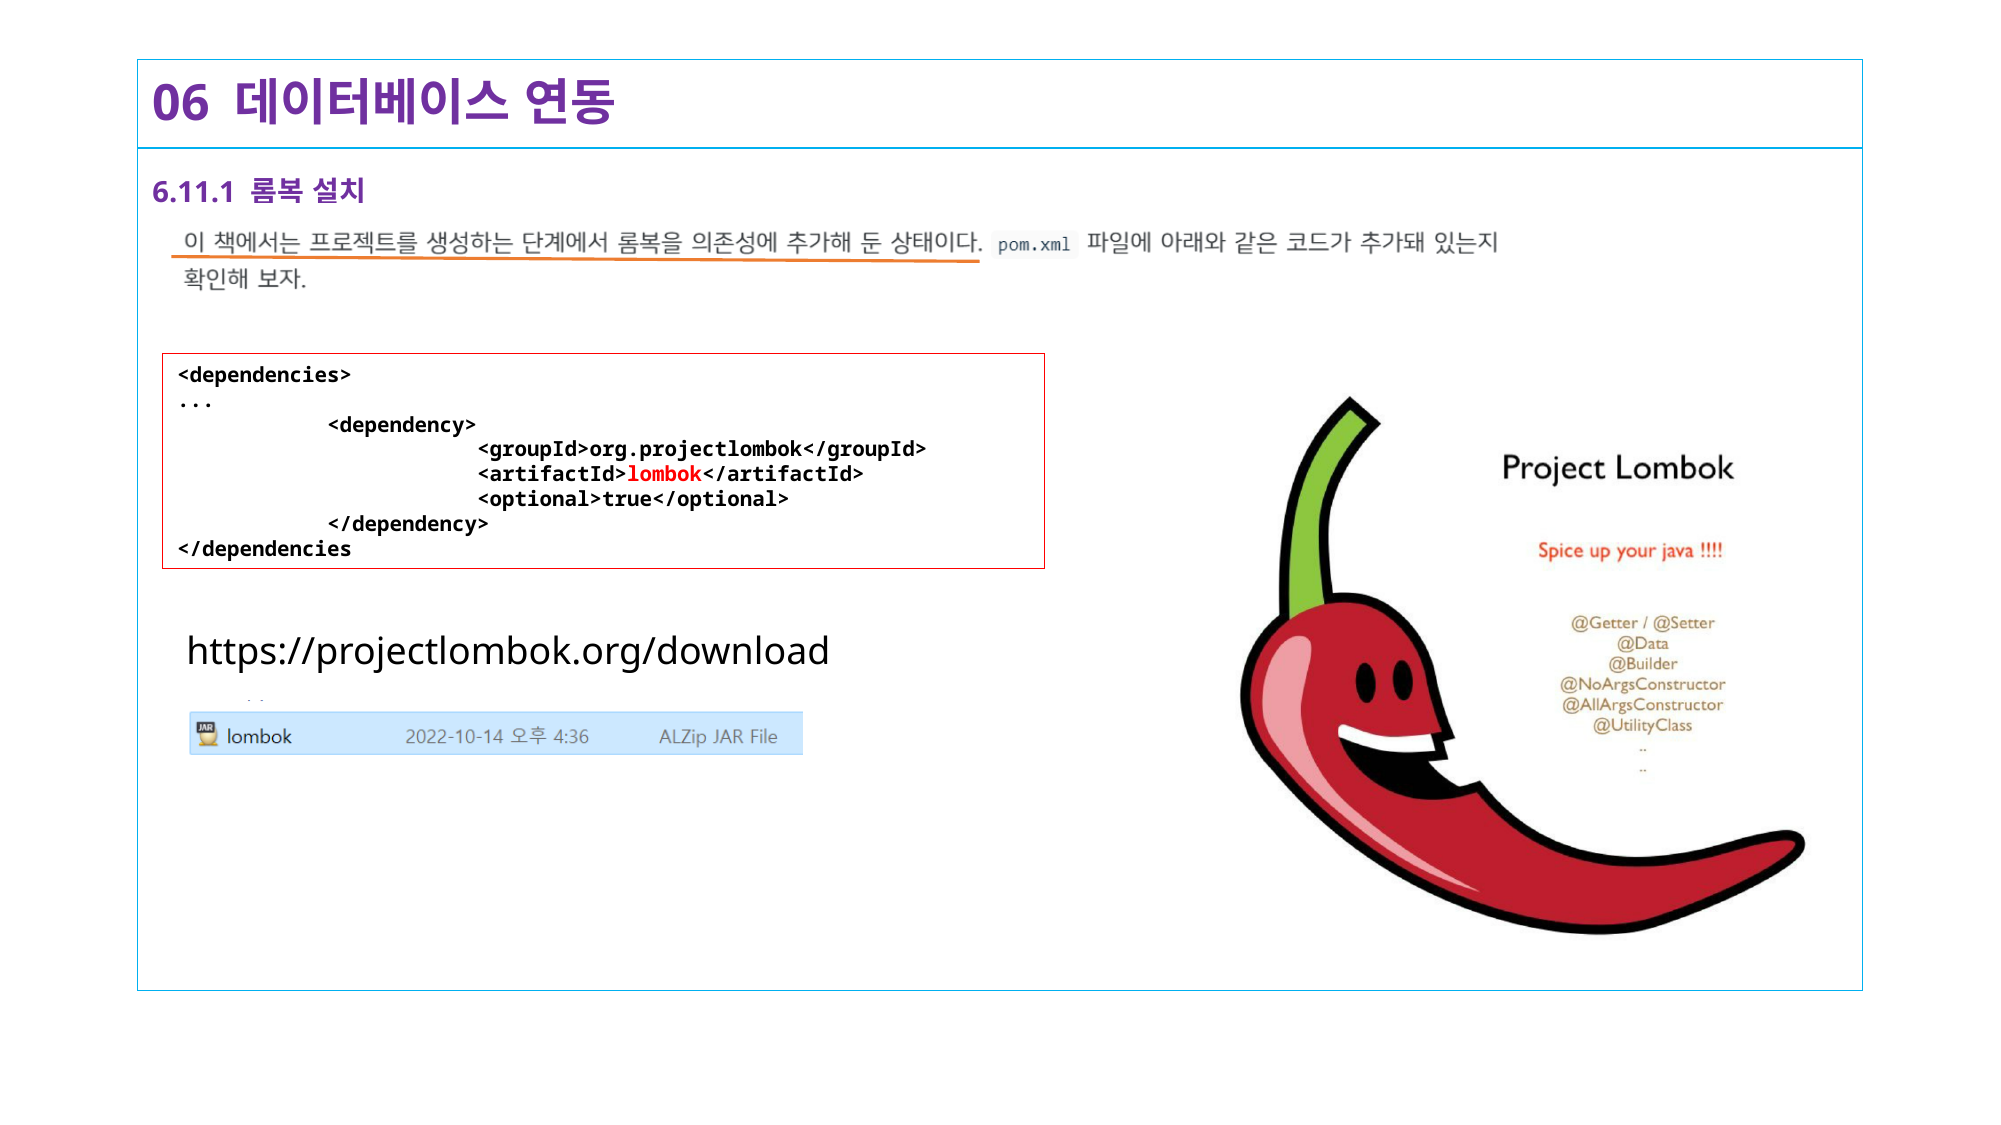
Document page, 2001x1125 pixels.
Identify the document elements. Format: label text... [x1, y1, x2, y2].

picture [171, 217, 1510, 308]
text_box <dependencies> ... <dependency> <groupId>org.projectlombok</groupId> <artifactId>lombok</artifactId> <optional>true</optional> </dependency> </dependencies [162, 353, 1045, 569]
picture [176, 700, 803, 758]
text_box https://projectlombok.org/download [171, 619, 856, 680]
list 6.11.1 롬복 설치 [137, 148, 1863, 991]
title 06 데이터베이스 연동 [137, 59, 1863, 148]
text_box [171, 256, 980, 262]
picture [1216, 388, 1824, 948]
